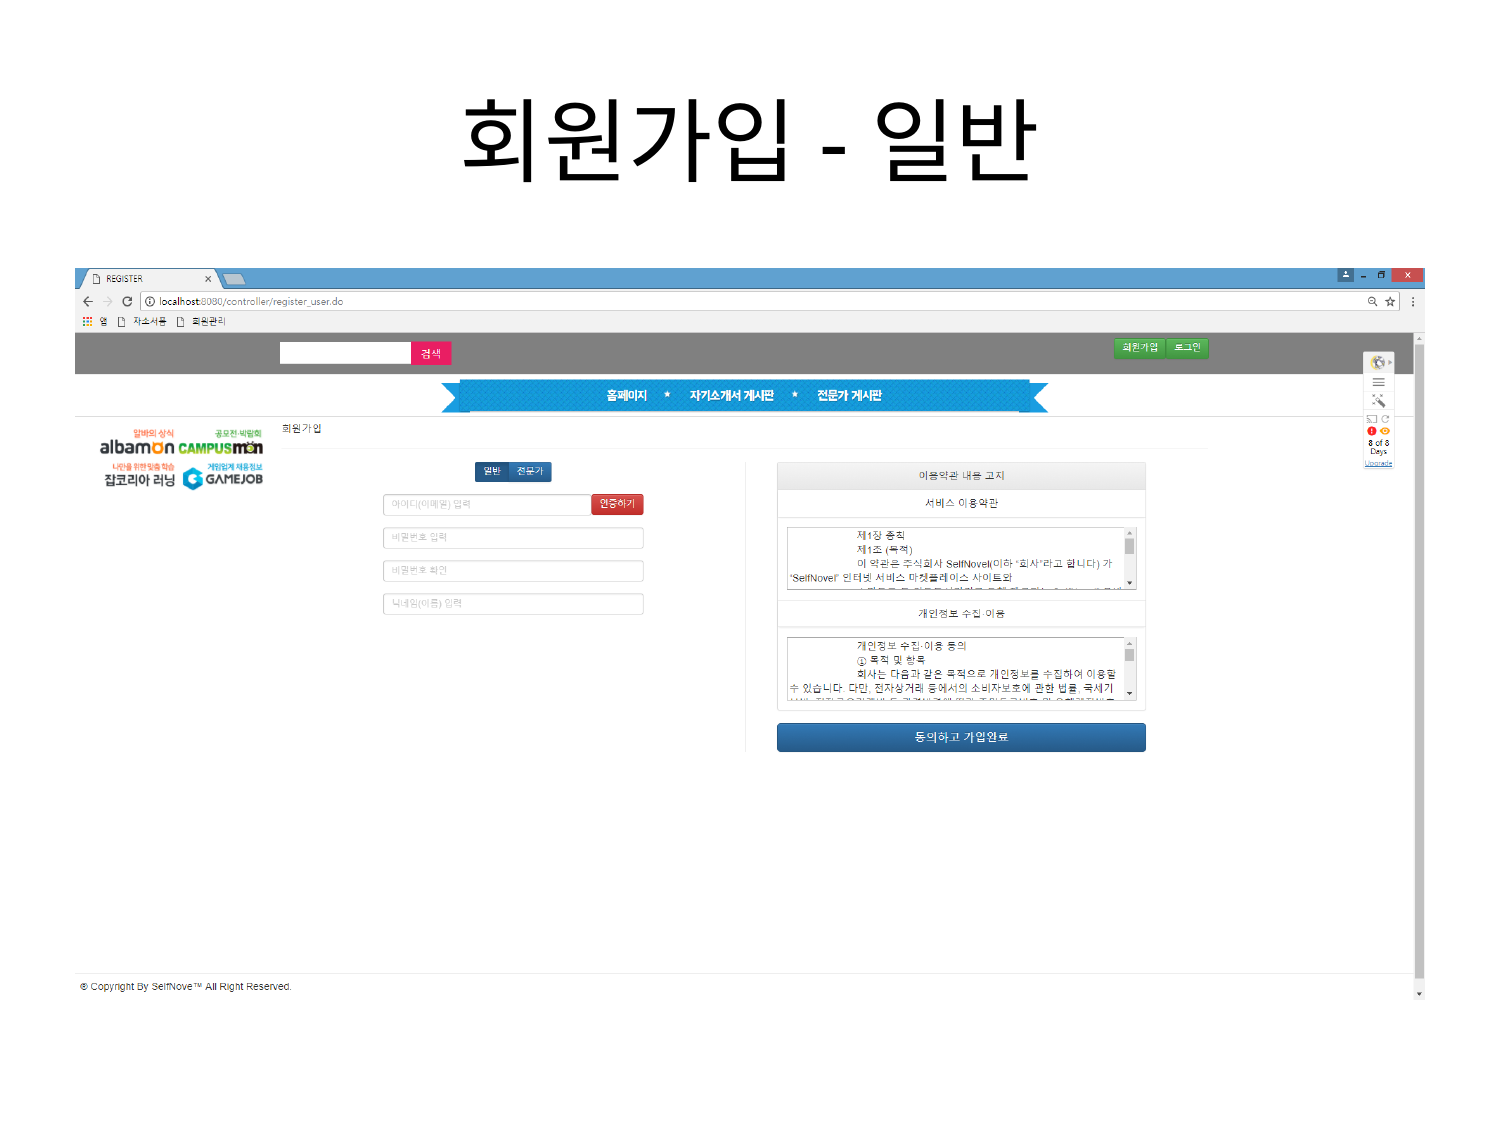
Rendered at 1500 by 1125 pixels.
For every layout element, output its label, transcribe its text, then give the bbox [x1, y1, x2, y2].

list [74, 267, 1426, 1000]
title 회원가입-일반 [75, 45, 1425, 233]
